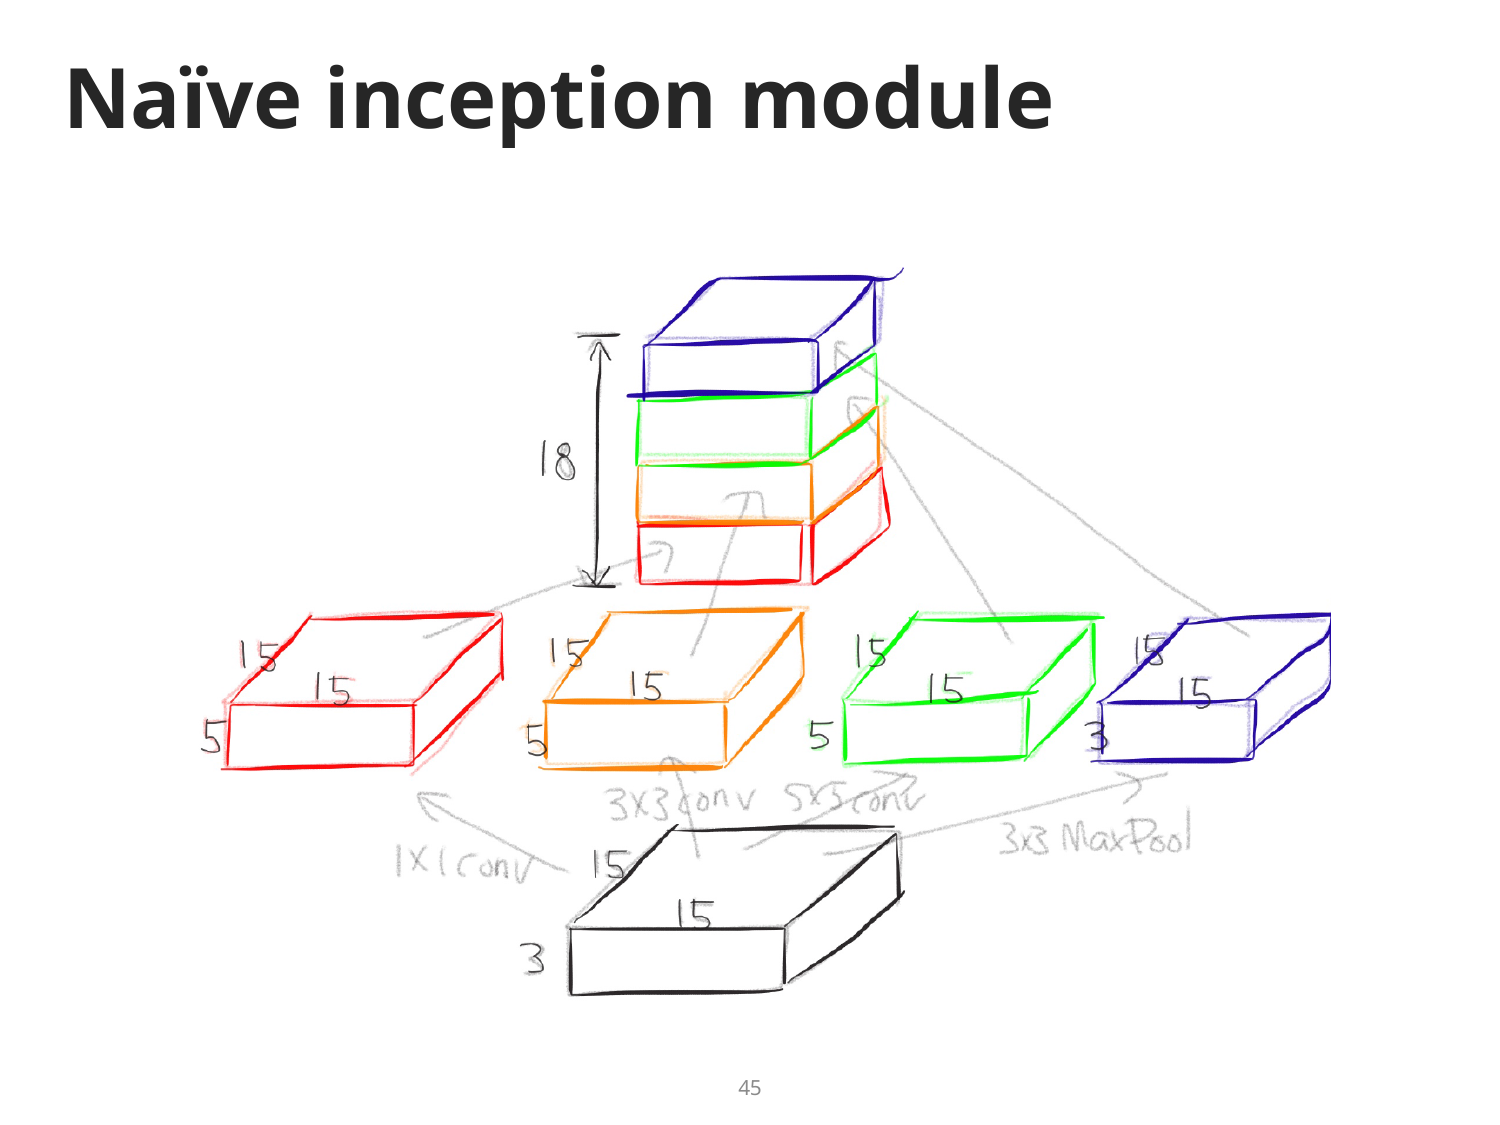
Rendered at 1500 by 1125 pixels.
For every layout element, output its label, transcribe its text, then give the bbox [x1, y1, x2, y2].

title Naïve inception module [48, 41, 1456, 149]
picture [194, 266, 1331, 1011]
slide_number 45 [575, 1058, 925, 1119]
